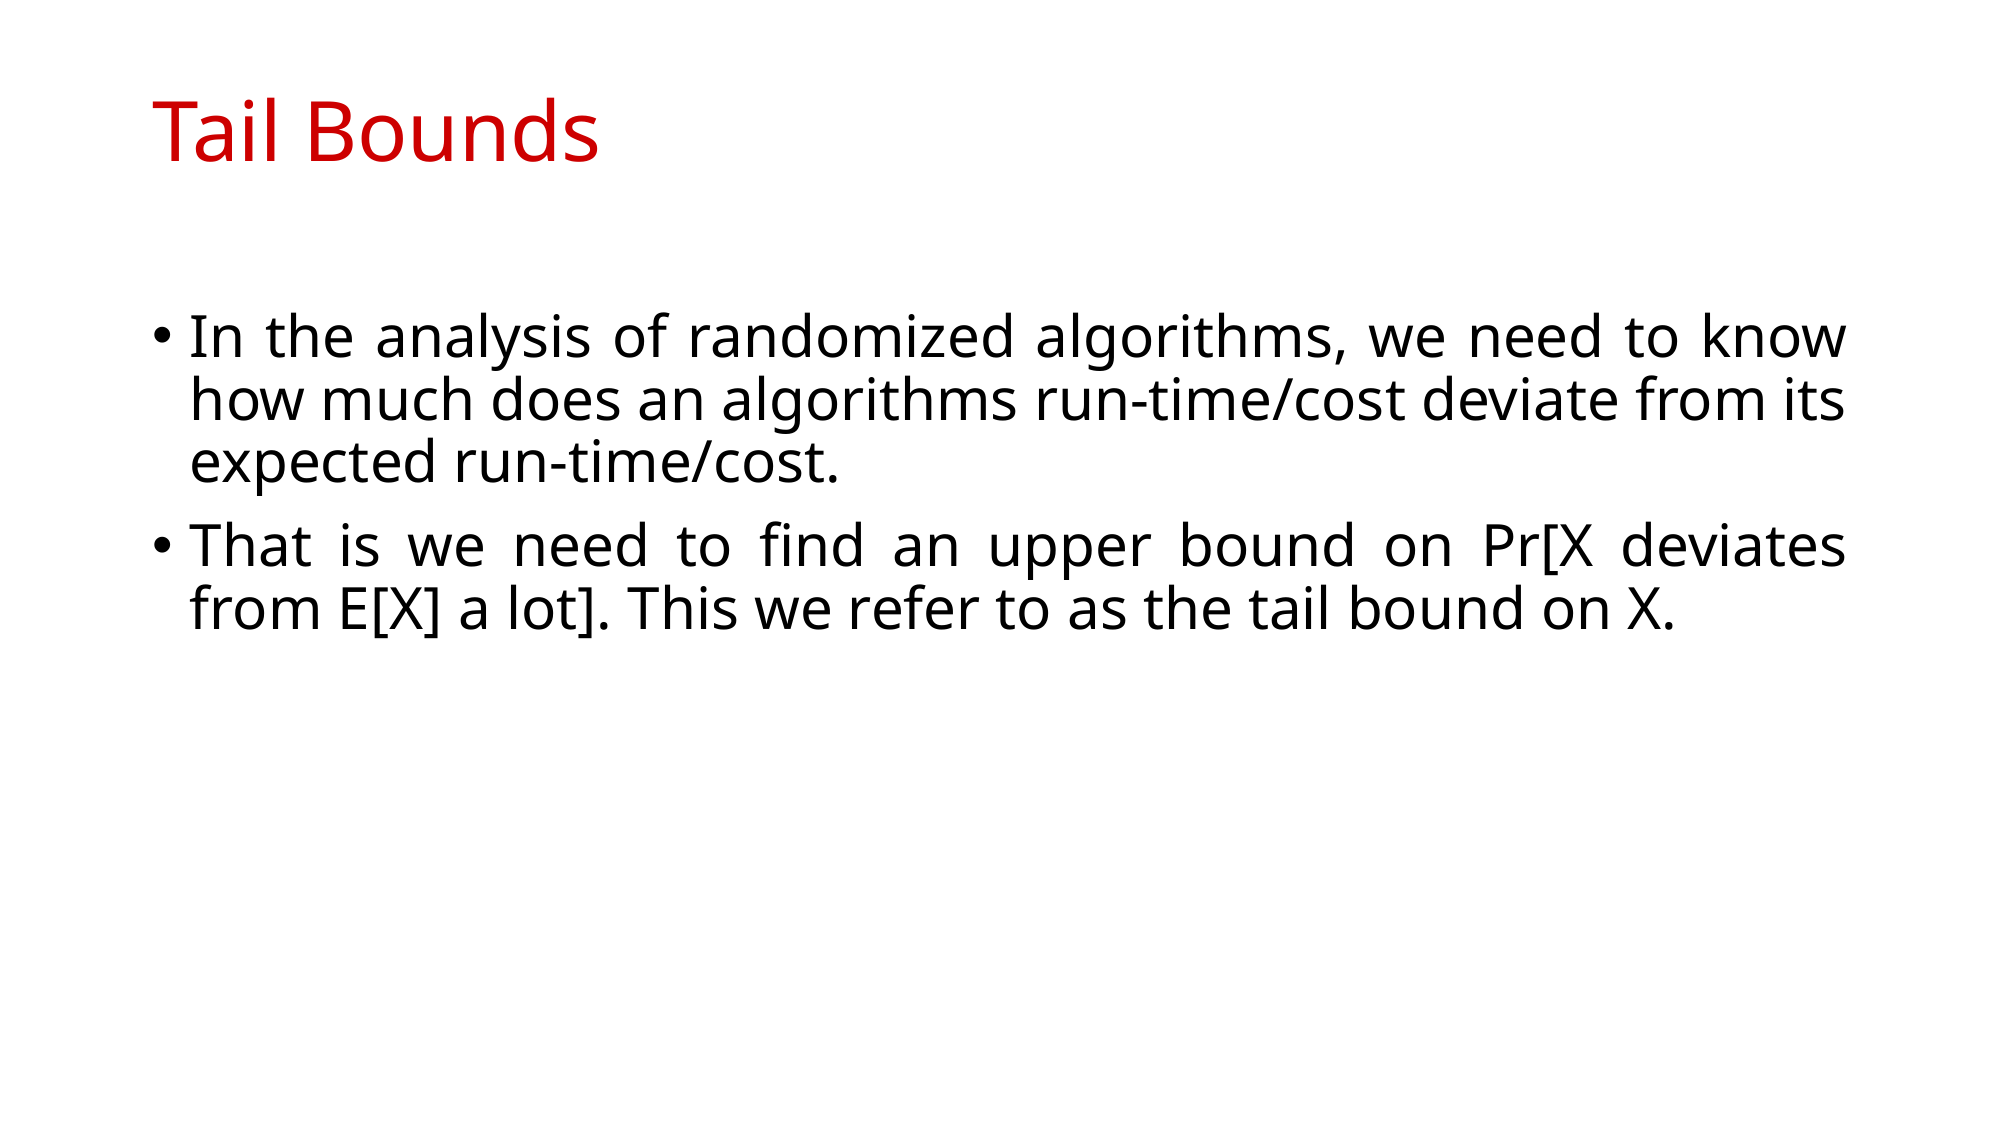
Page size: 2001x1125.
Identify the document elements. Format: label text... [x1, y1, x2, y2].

list In the analysis of randomized algorithms, we need to know how much does an algorithms run-time/cost deviate from its expected run-time/cost. That is we need to find an upper bound on Pr[X deviates from E[X] a lot]. This we refer to as the tail bound on X. [137, 299, 1863, 1014]
title Tail Bounds [137, 82, 1863, 299]
